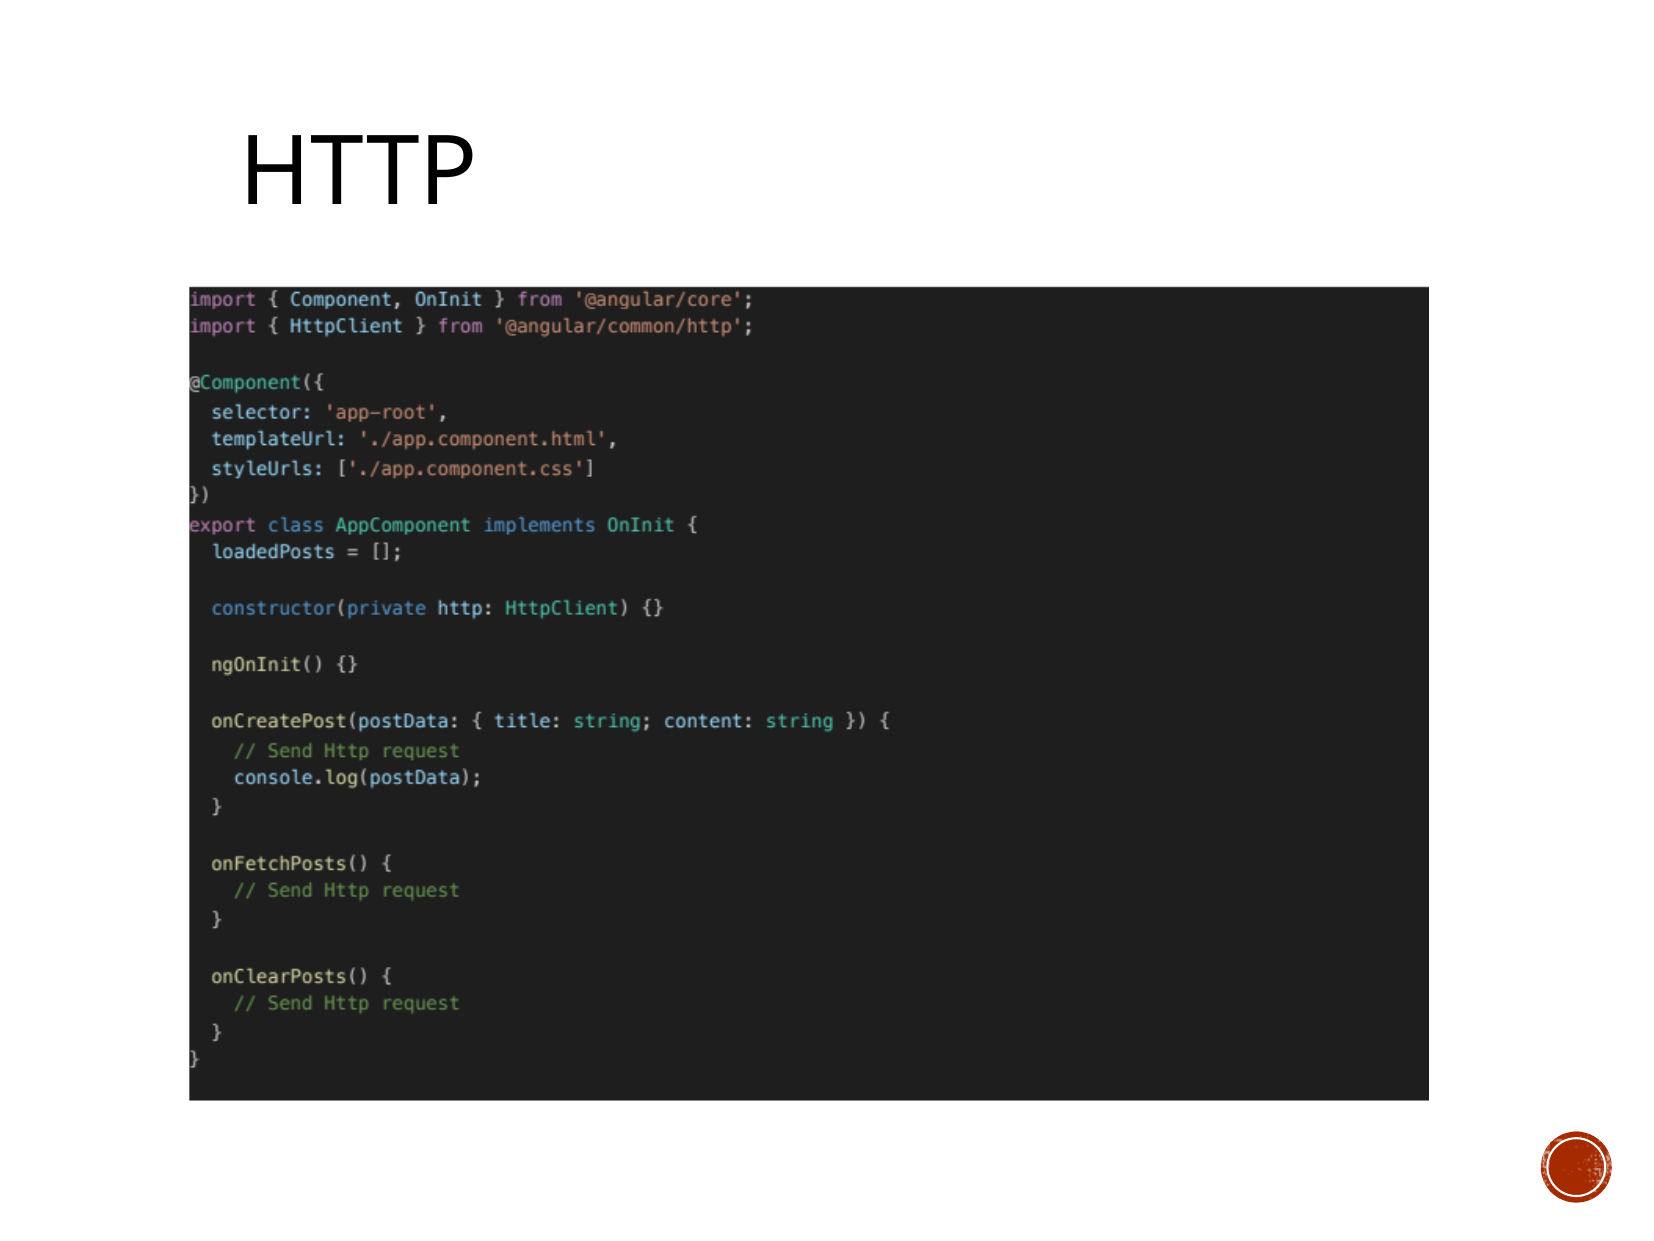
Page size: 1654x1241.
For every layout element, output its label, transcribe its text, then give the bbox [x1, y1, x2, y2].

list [192, 284, 1427, 1125]
title HTTP [224, 66, 1495, 282]
